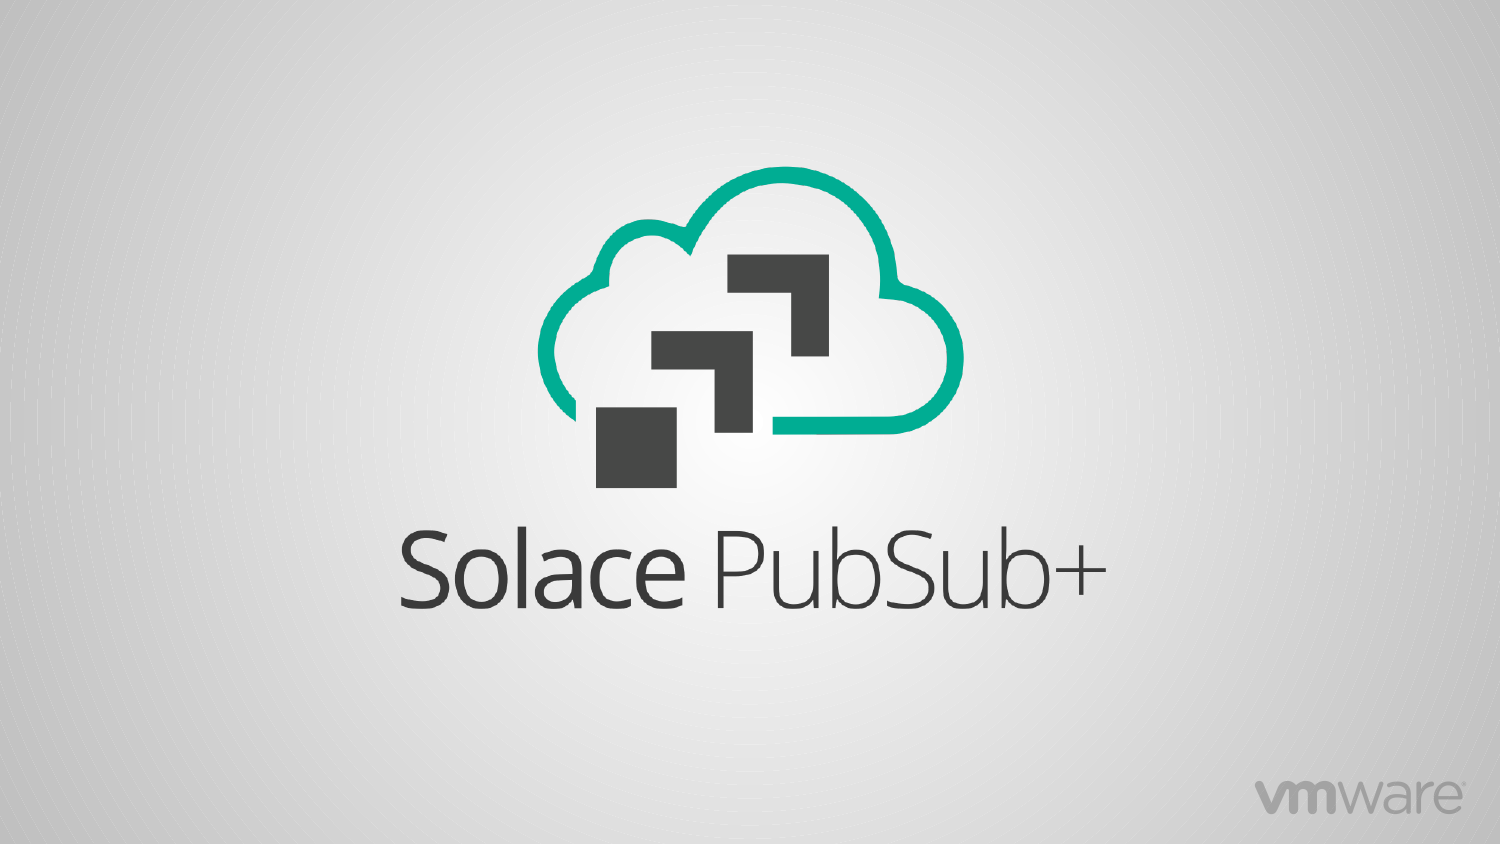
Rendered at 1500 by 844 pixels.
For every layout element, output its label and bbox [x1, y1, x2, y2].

picture [354, 135, 1146, 708]
